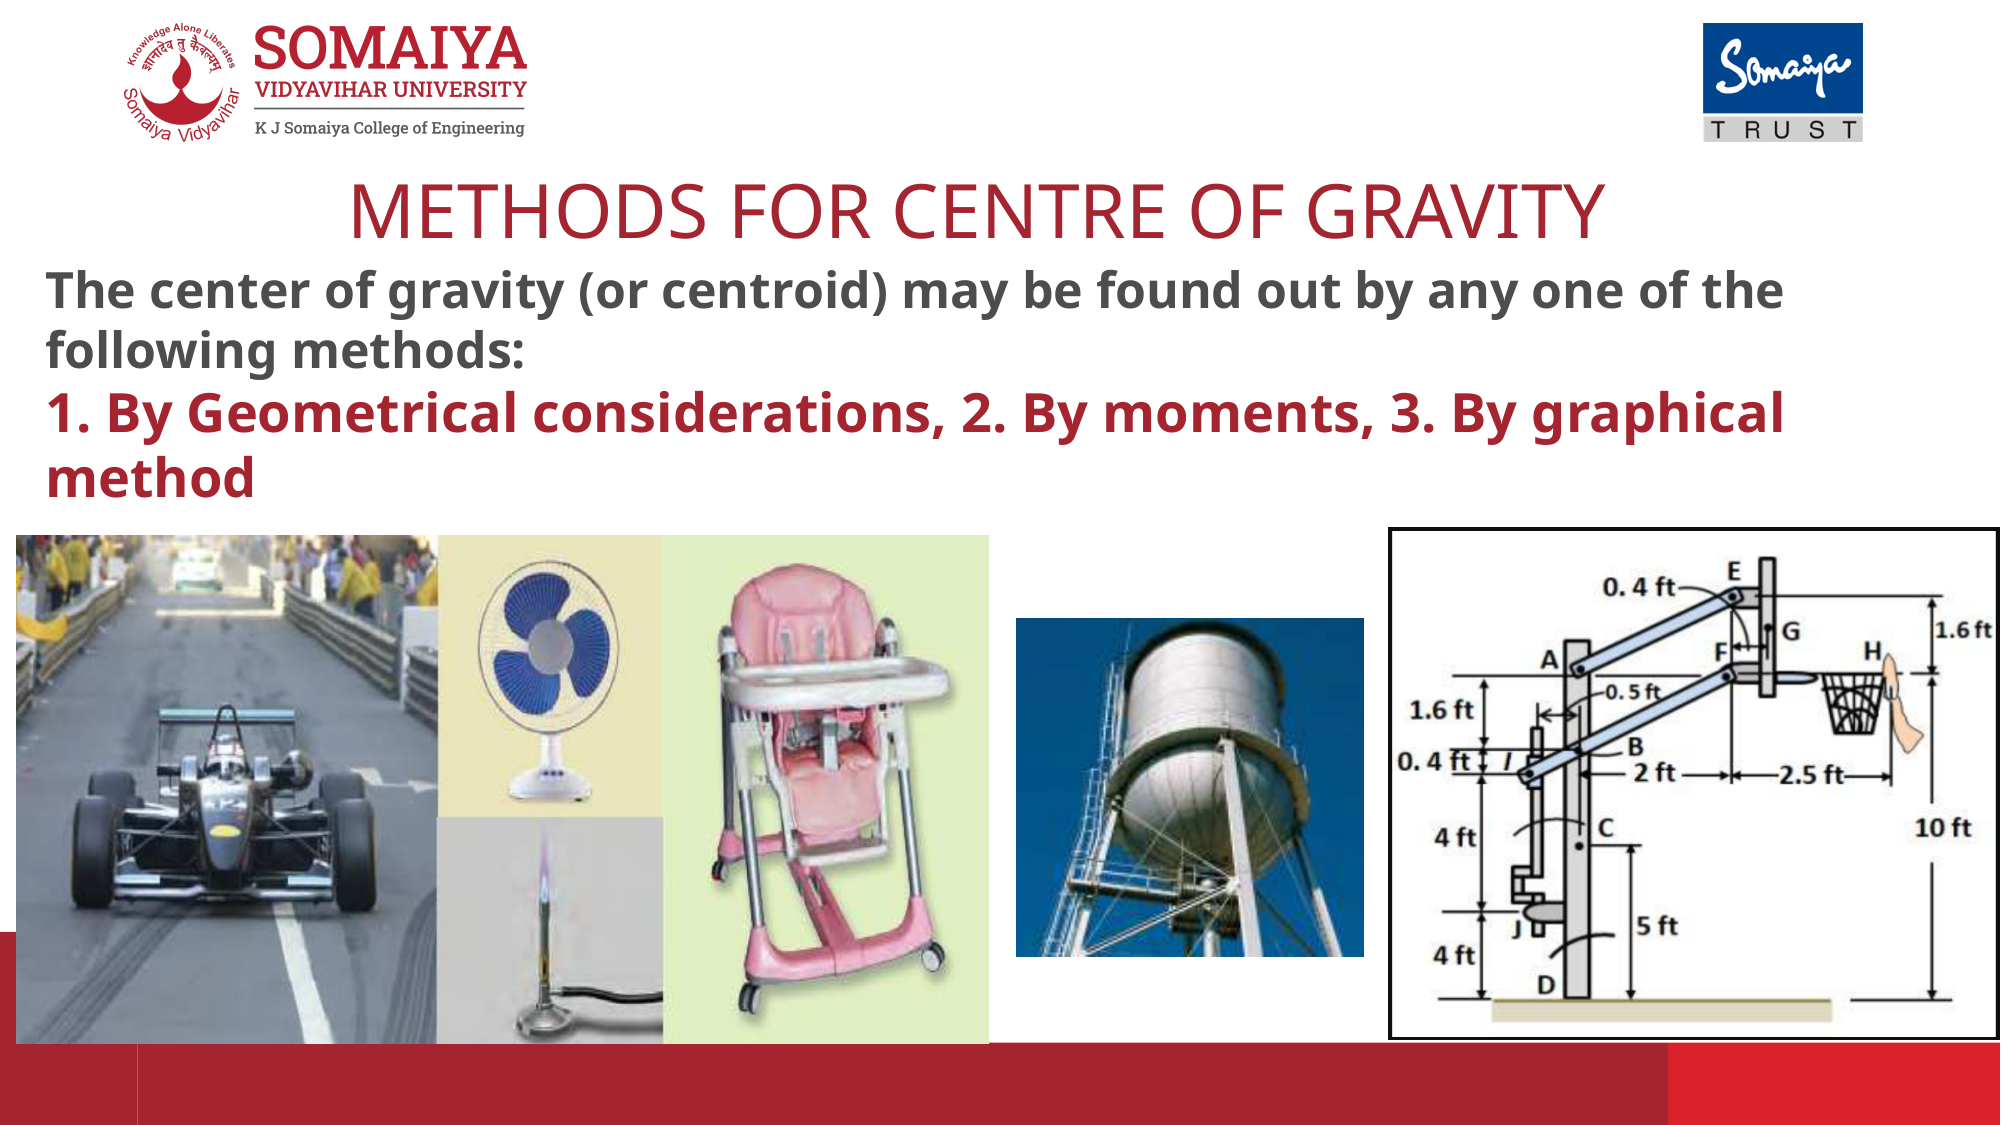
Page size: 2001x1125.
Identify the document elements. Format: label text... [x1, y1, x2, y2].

picture [124, 23, 527, 142]
picture [15, 530, 990, 1045]
title METHODS FOR CENTRE OF GRAVITY [332, 146, 1732, 282]
picture [1703, 23, 1863, 142]
picture [1016, 617, 1364, 958]
picture [1388, 526, 2000, 1041]
text_box The center of gravity (or centroid) may be found out by any one of the following methods: 1. By Geometrical considerations, 2. By moments, 3. By graphical method [30, 250, 2000, 516]
